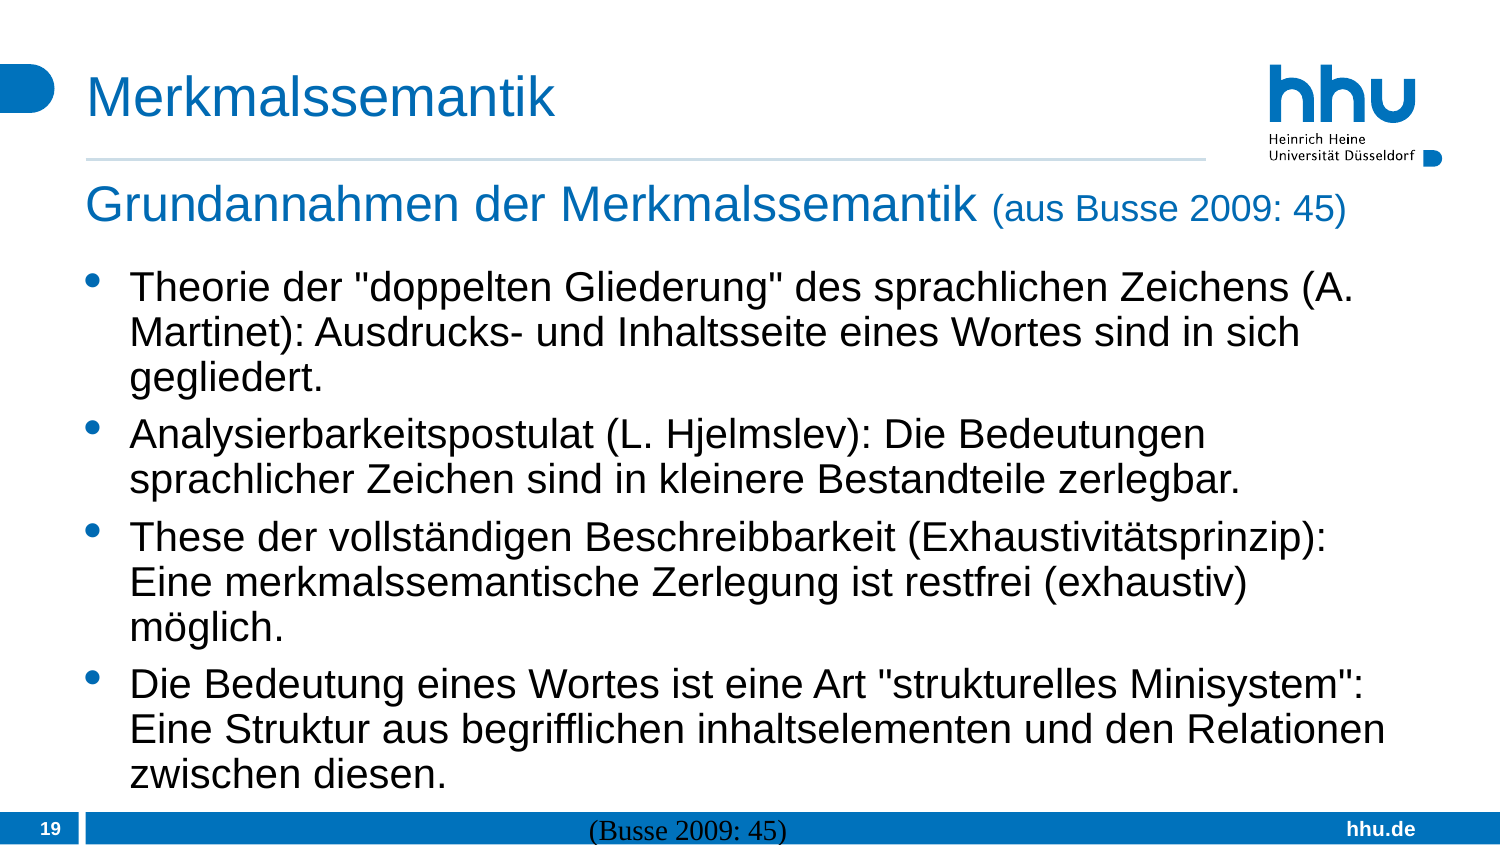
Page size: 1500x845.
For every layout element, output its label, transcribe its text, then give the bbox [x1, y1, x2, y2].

title Merkmalssemantik [86, 54, 1207, 129]
list Grundannahmen der Merkmalssemantik (aus Busse 2009: 45) [85, 178, 1415, 232]
footer (Busse 2009: 45) [103, 816, 1273, 841]
list Theorie der "doppelten Gliederung" des sprachlichen Zeichens (A. Martinet): Ausdrucks- und Inhaltsseite eines Wortes sind in sich gegliedert. Analysierbarkeitspostulat (L. Hjelmslev): Die Bedeutungen sprachlicher Zeichen sind in kleinere Bestandteile zerlegbar. These der vollständigen Beschreibbarkeit (Exhaustivitätsprinzip): Eine merkmalssemantische Zerlegung ist restfrei (exhaustiv) möglich. Die Bedeutung eines Wortes ist eine Art "strukturelles Minisystem": Eine Struktur aus begrifflichen inhaltselementen und den Relationen zwischen diesen. [85, 253, 1415, 797]
slide_number 19 [5, 816, 62, 841]
